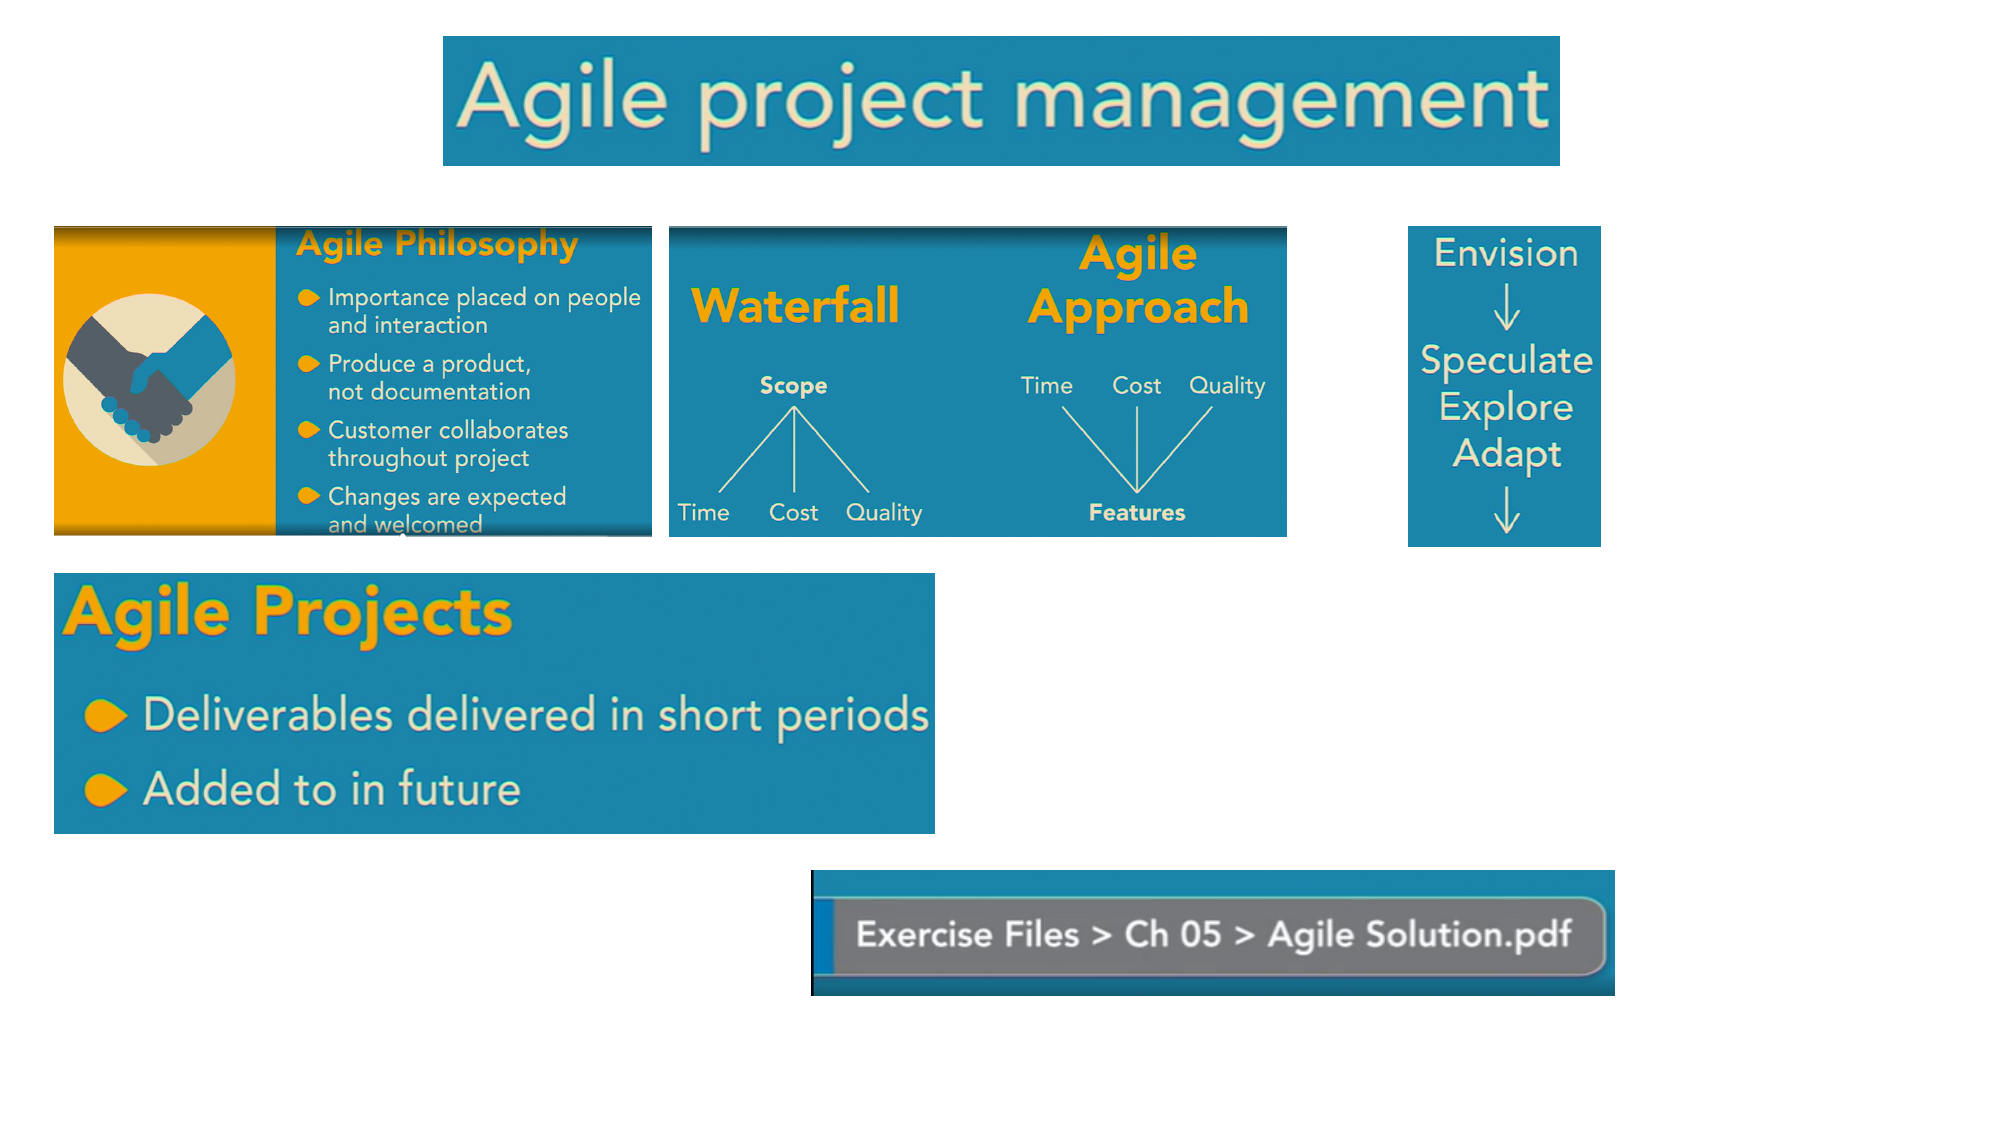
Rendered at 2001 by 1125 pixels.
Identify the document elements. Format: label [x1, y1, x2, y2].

picture [1408, 226, 1601, 547]
picture [443, 36, 1560, 166]
picture [811, 870, 1615, 996]
picture [54, 573, 935, 834]
picture [54, 226, 652, 537]
picture [669, 226, 1287, 537]
